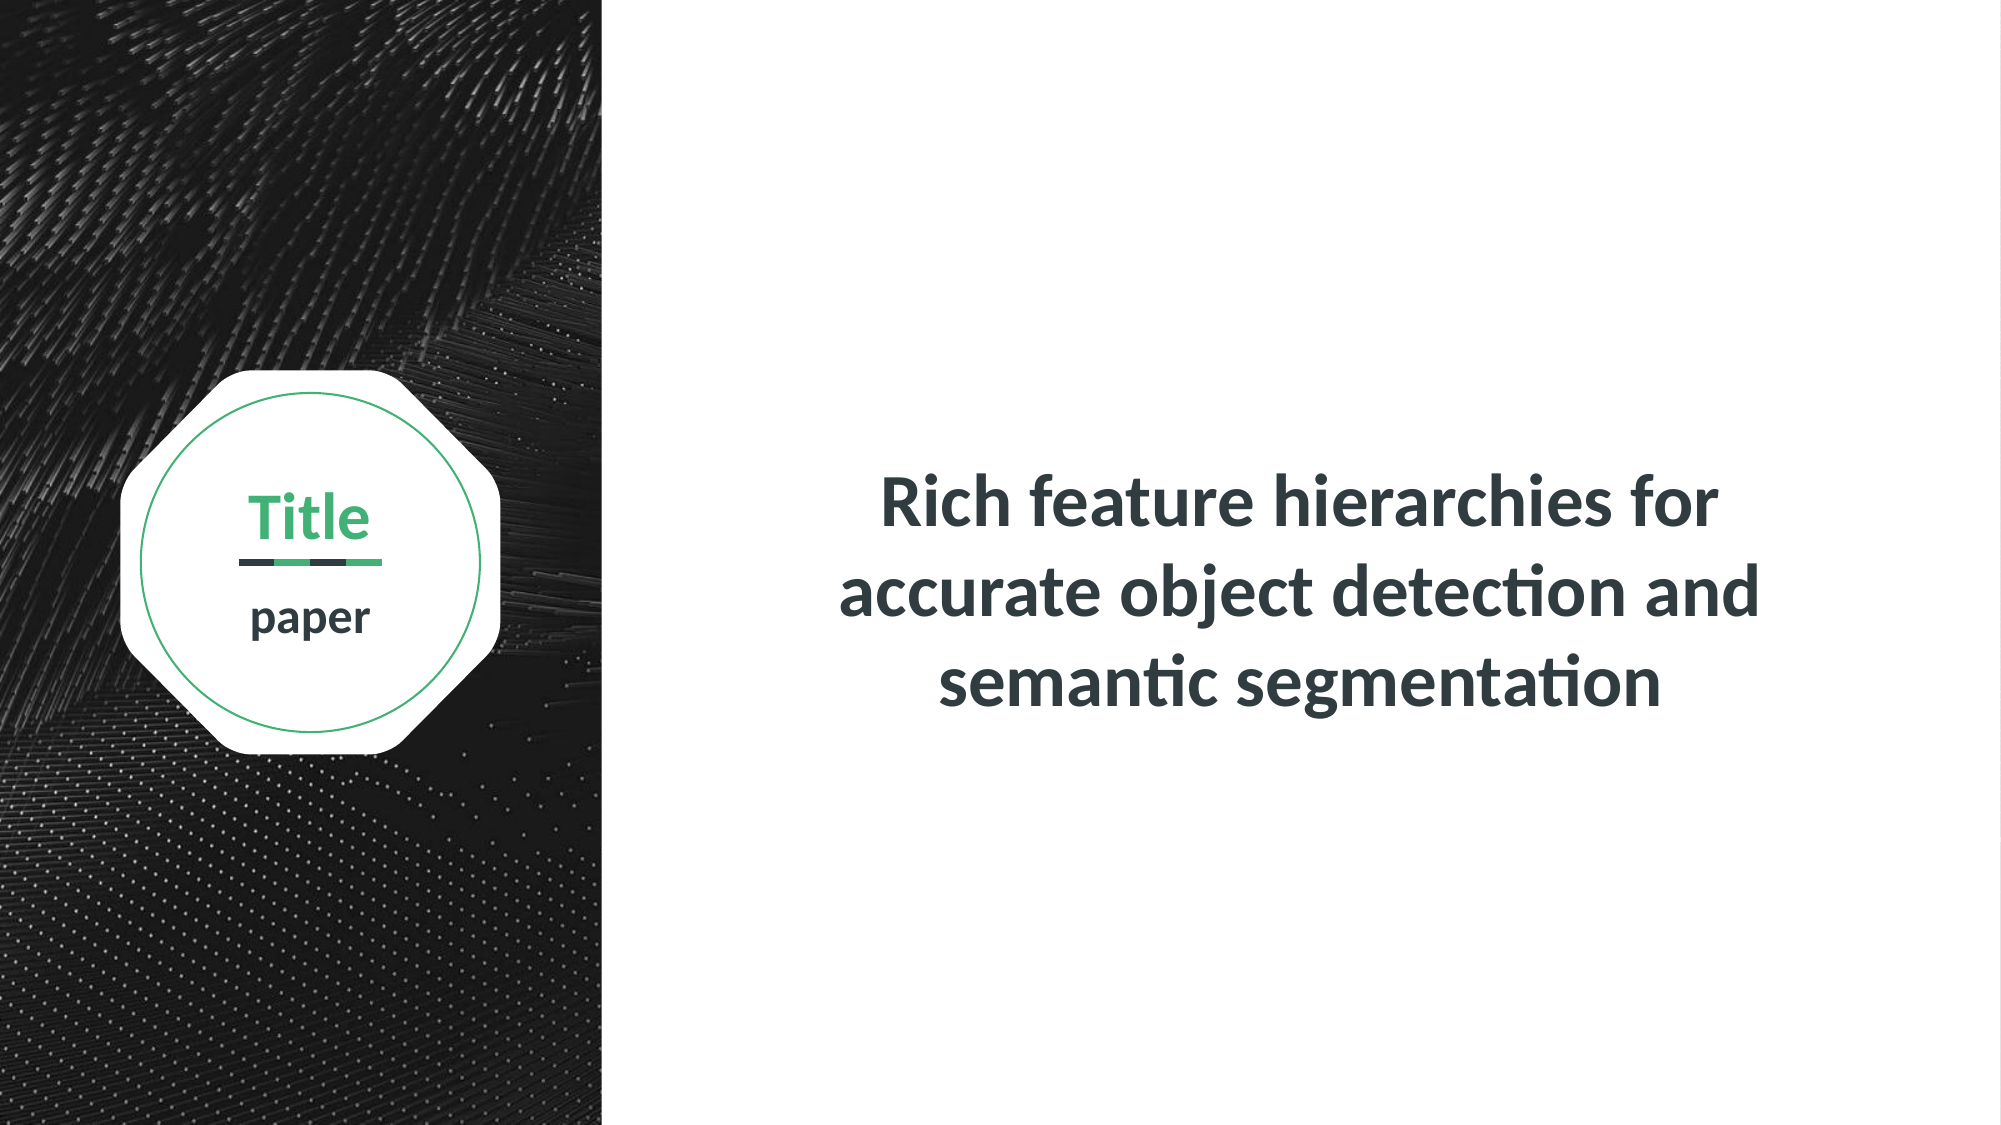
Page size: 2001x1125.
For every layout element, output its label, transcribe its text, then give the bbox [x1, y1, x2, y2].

text_box paper [457, 576, 538, 652]
text_box Rich feature hierarchies for accurate object detection and semantic segmentation [779, 444, 1822, 729]
text_box paper [83, 576, 164, 652]
picture [0, 0, 601, 1125]
text_box [130, 652, 490, 755]
text_box [139, 391, 481, 734]
text_box [120, 370, 501, 576]
text_box [601, 0, 2000, 1125]
